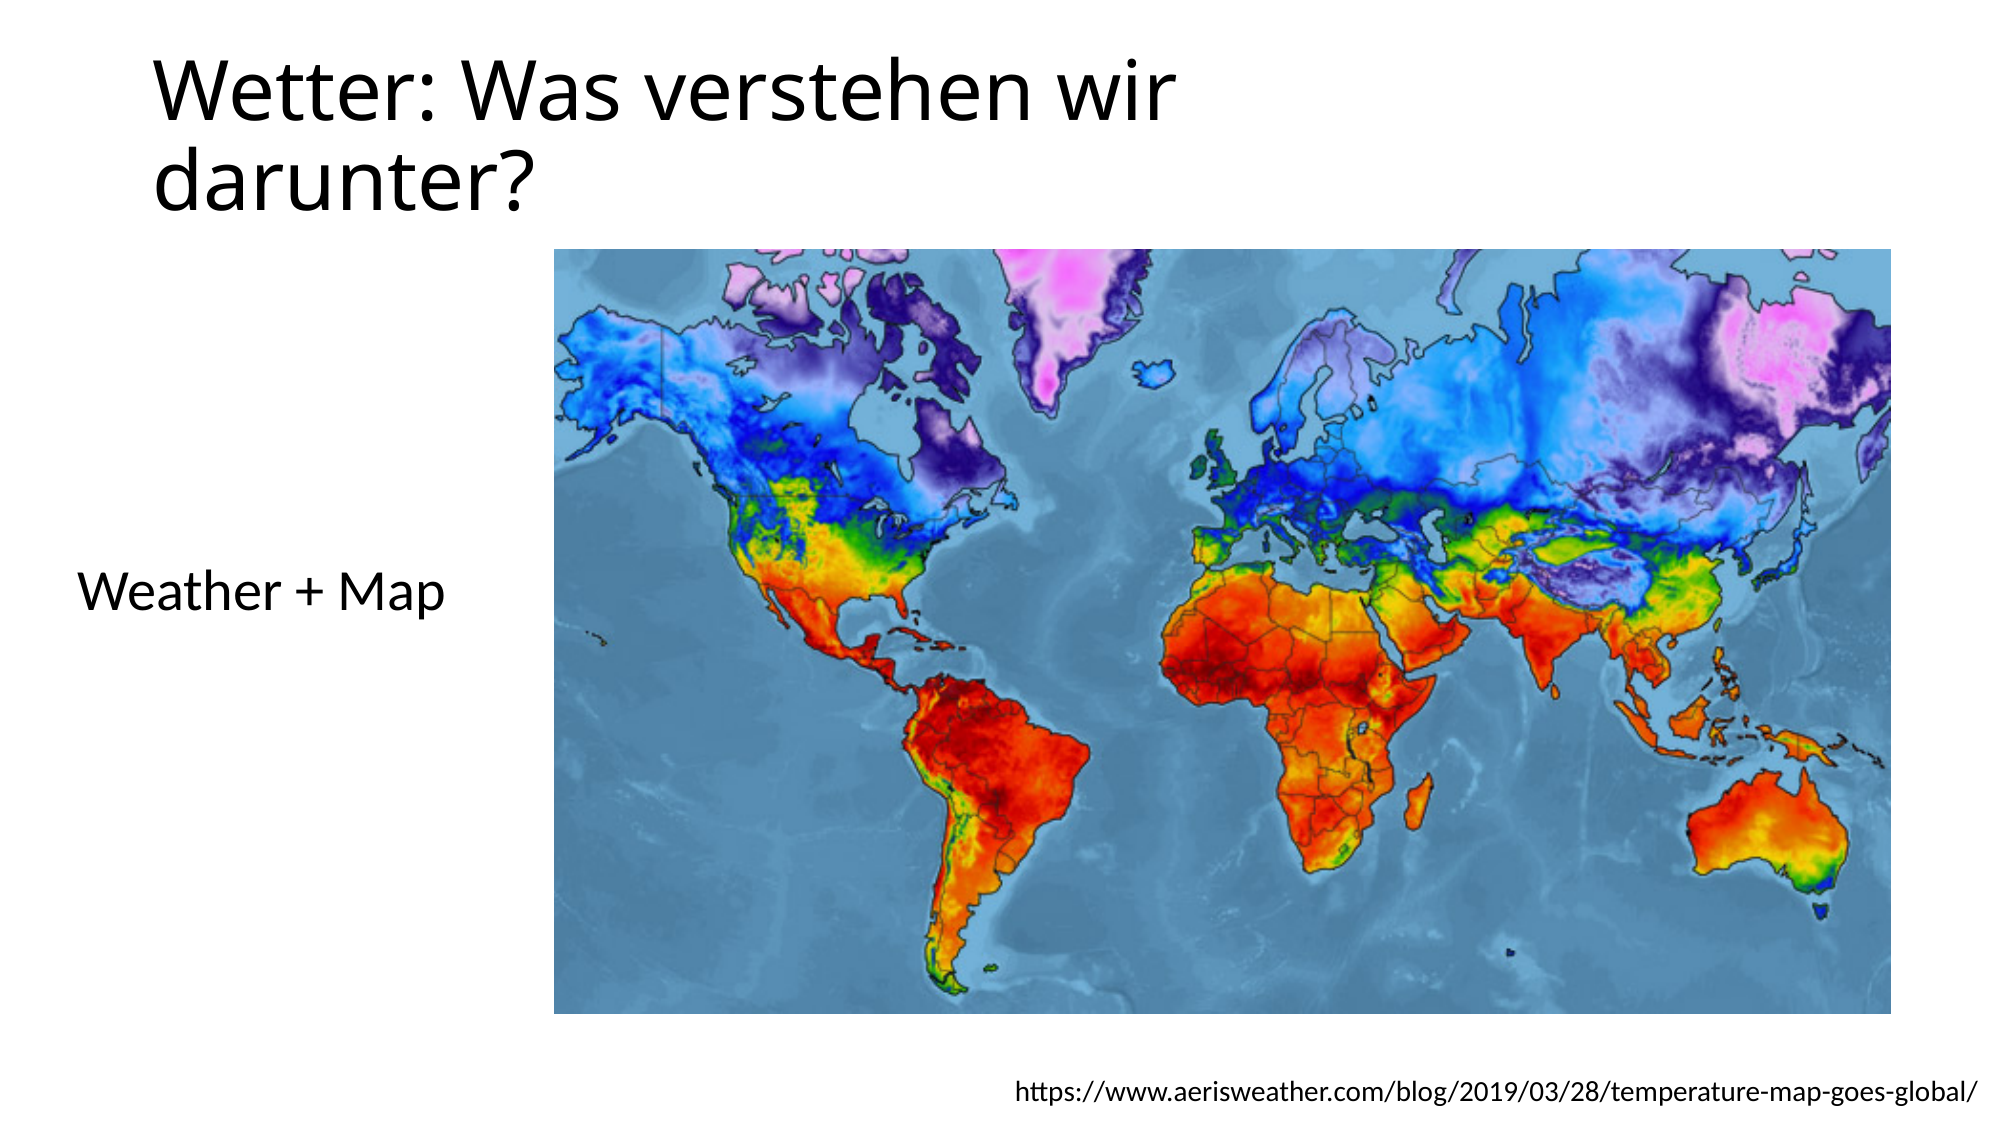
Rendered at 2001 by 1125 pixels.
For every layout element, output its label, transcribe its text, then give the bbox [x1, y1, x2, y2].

text_box Wetter: Was verstehen wir darunter? [137, 30, 1580, 248]
picture [554, 249, 1891, 1014]
list Weather + Map [62, 552, 479, 632]
text_box https://www.aerisweather.com/blog/2019/03/28/temperature-map-goes-global/ [999, 1065, 1998, 1115]
